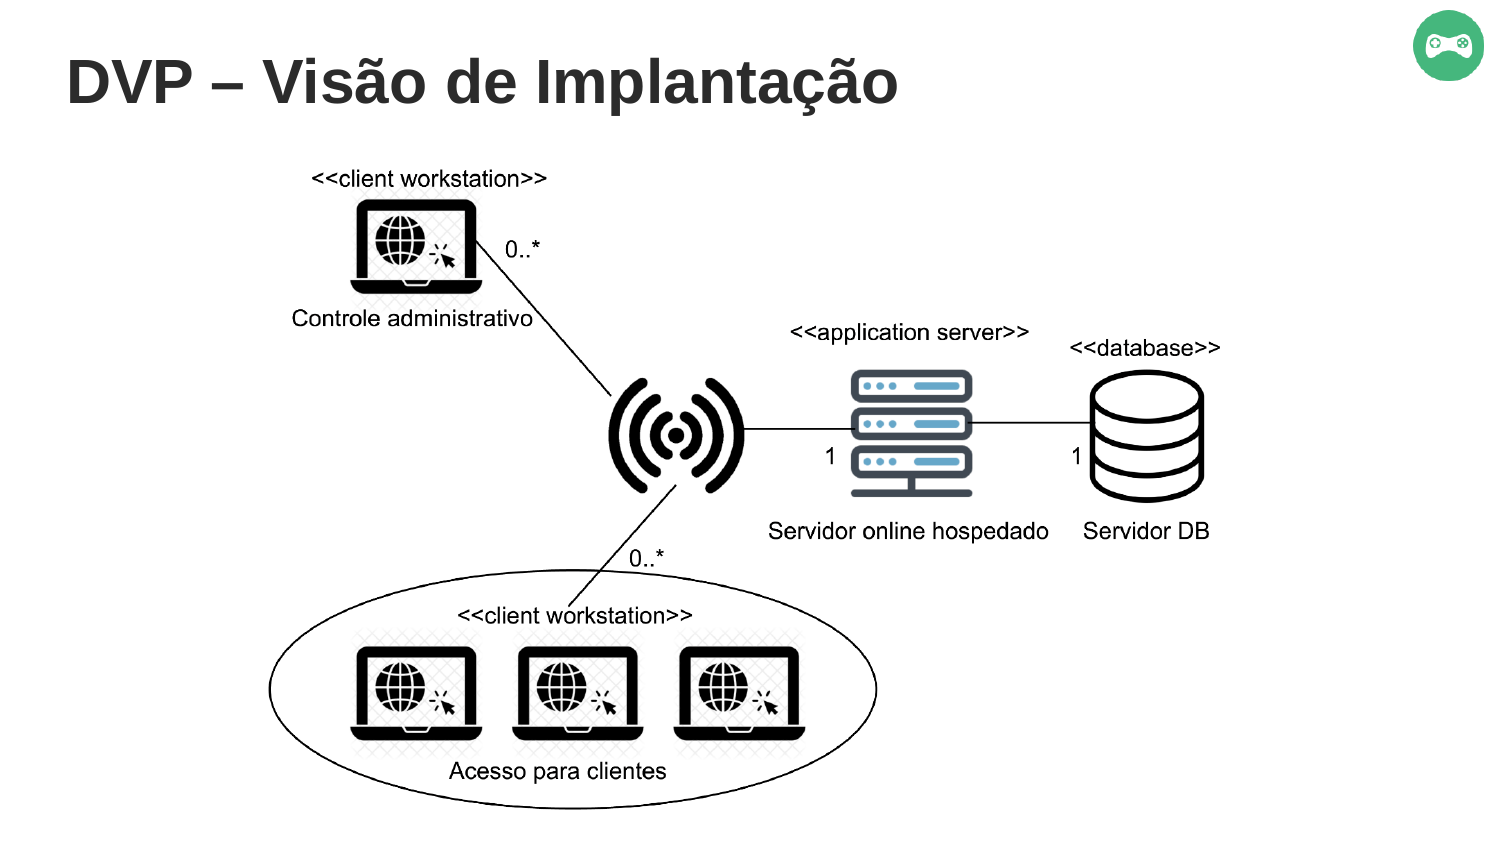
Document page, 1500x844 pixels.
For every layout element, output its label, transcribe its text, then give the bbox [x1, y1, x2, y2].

picture [1413, 10, 1485, 81]
title DVP – Visão de Implantação [51, 26, 1449, 127]
picture [253, 142, 1247, 831]
